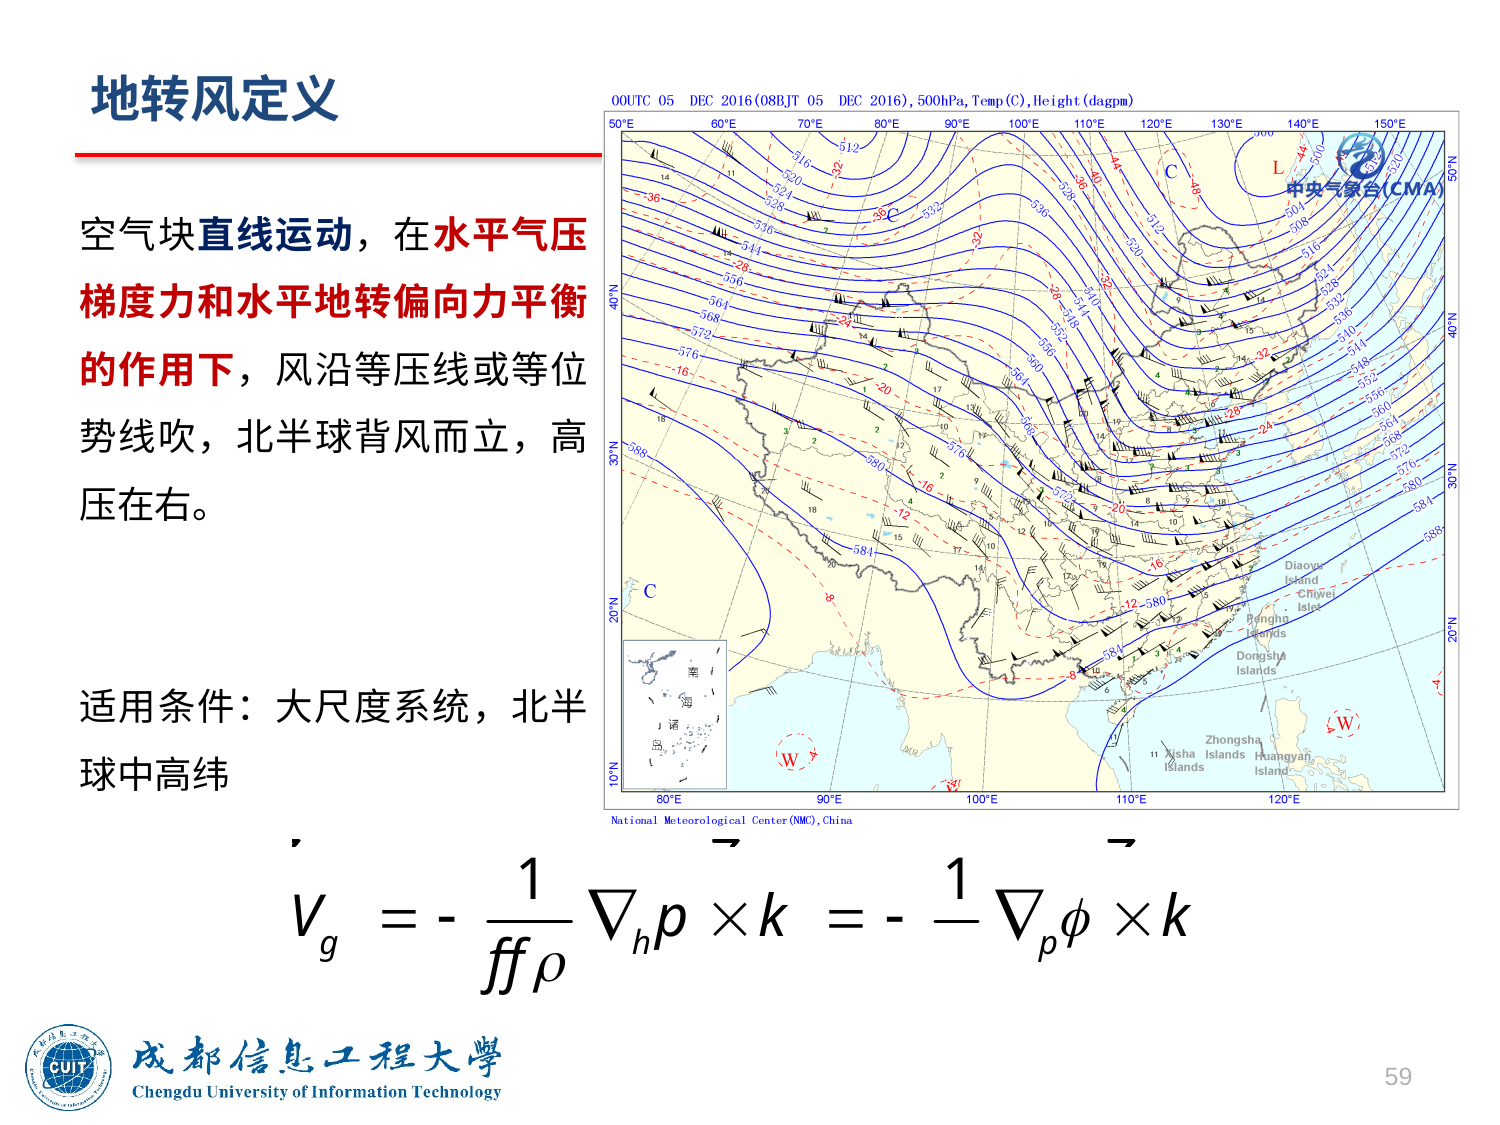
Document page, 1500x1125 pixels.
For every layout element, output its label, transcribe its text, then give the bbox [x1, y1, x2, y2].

picture [602, 89, 1460, 831]
text_box 空气块直线运动，在水平气压梯度力和水平地转偏向力平衡的作用下，风沿等压线或等位势线吹，北半球背风而立，高压在右。 适用条件：大尺度系统，北半球中高纬 [64, 180, 597, 803]
title 地转风定义 [75, 45, 1425, 150]
picture [25, 1024, 501, 1111]
slide_number 59 [1277, 1045, 1428, 1106]
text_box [292, 839, 1208, 1004]
